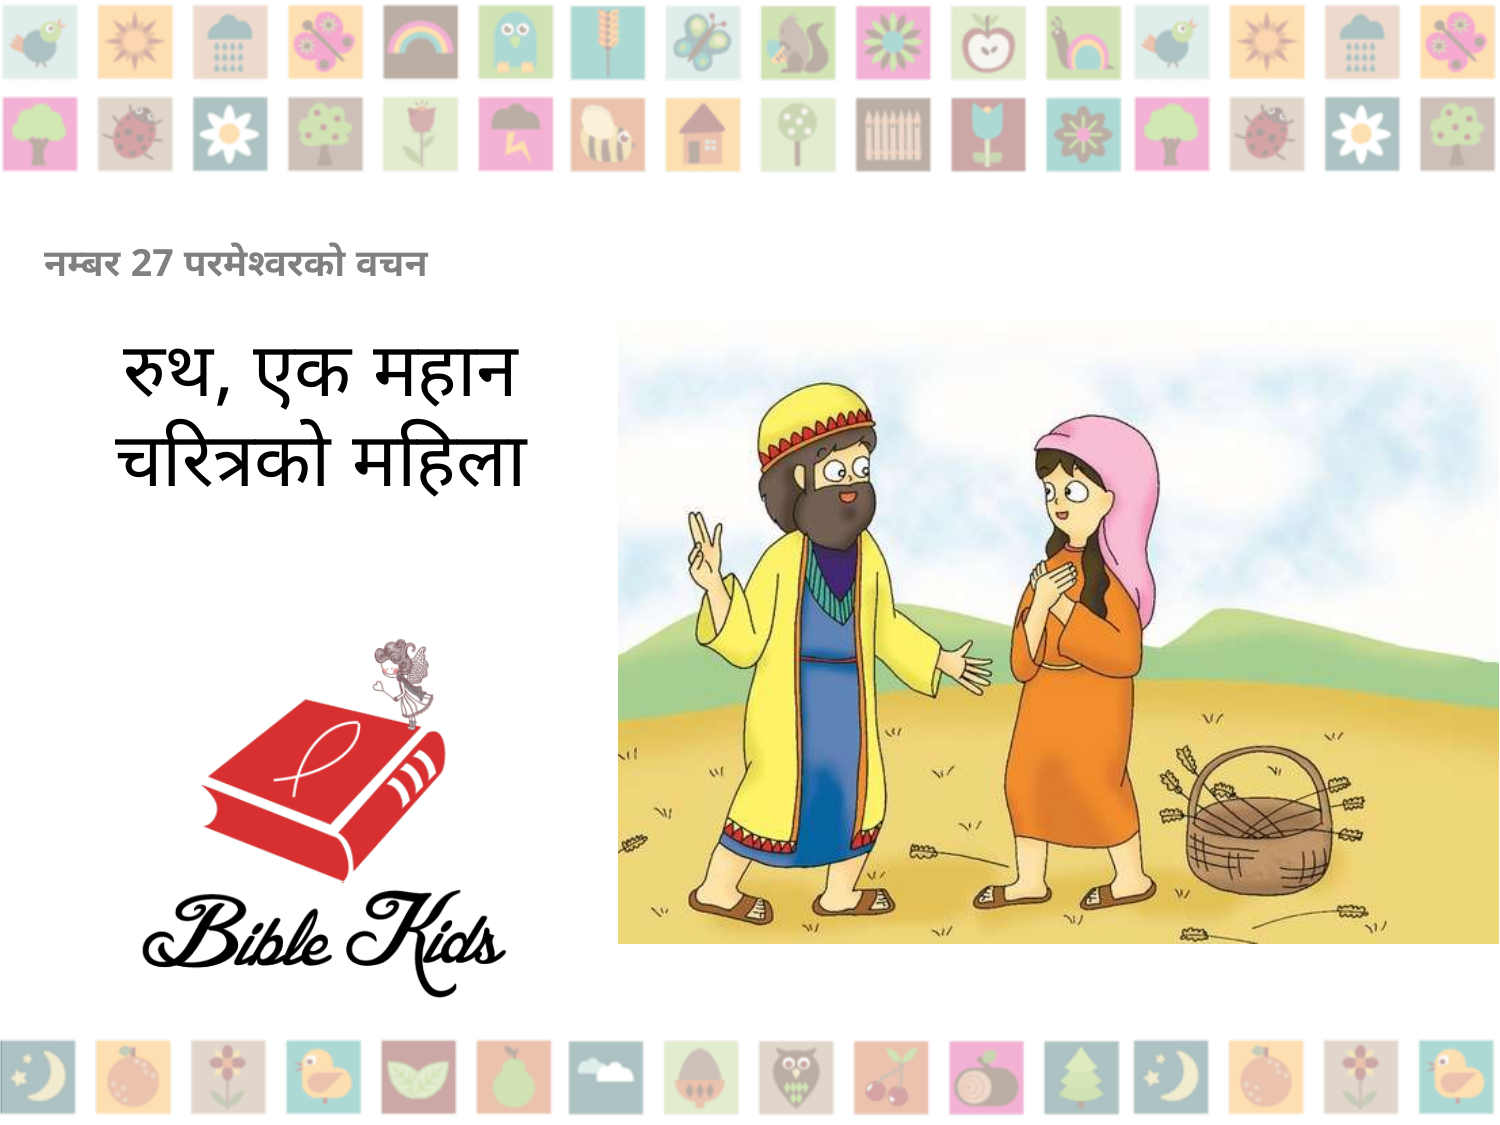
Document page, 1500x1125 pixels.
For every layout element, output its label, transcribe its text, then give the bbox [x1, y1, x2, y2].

text_box नम्बर 27 परमेश्वरको वचन [29, 231, 543, 292]
picture [618, 321, 1500, 945]
text_box रुथ, एक महान चरित्रको महिला [0, 314, 644, 510]
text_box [0, 3, 1500, 181]
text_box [0, 1028, 1500, 1118]
picture [117, 600, 544, 1027]
